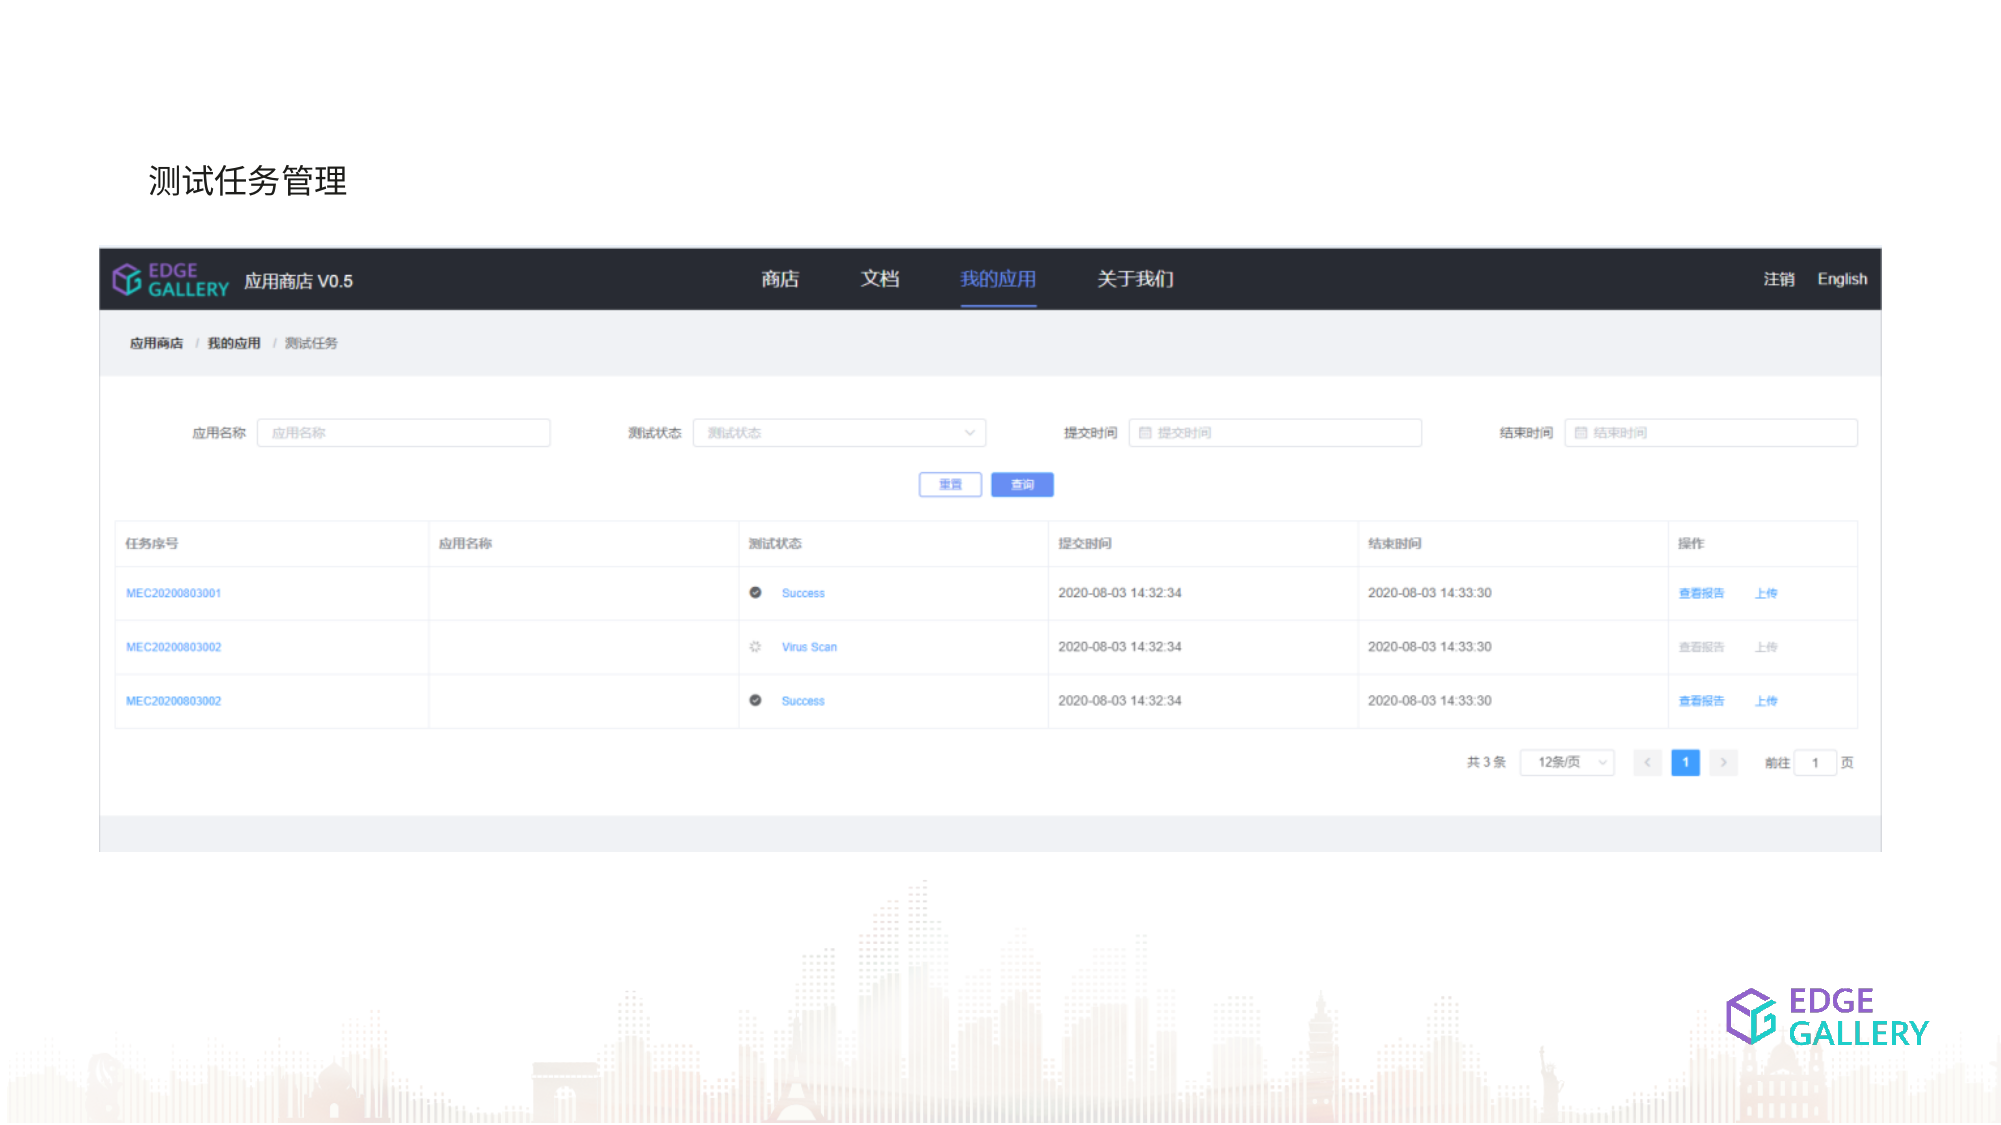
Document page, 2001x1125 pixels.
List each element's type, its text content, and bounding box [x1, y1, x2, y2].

text_box 测试任务管理 [133, 120, 1068, 208]
picture [99, 245, 1882, 853]
picture [7, 879, 2001, 1123]
